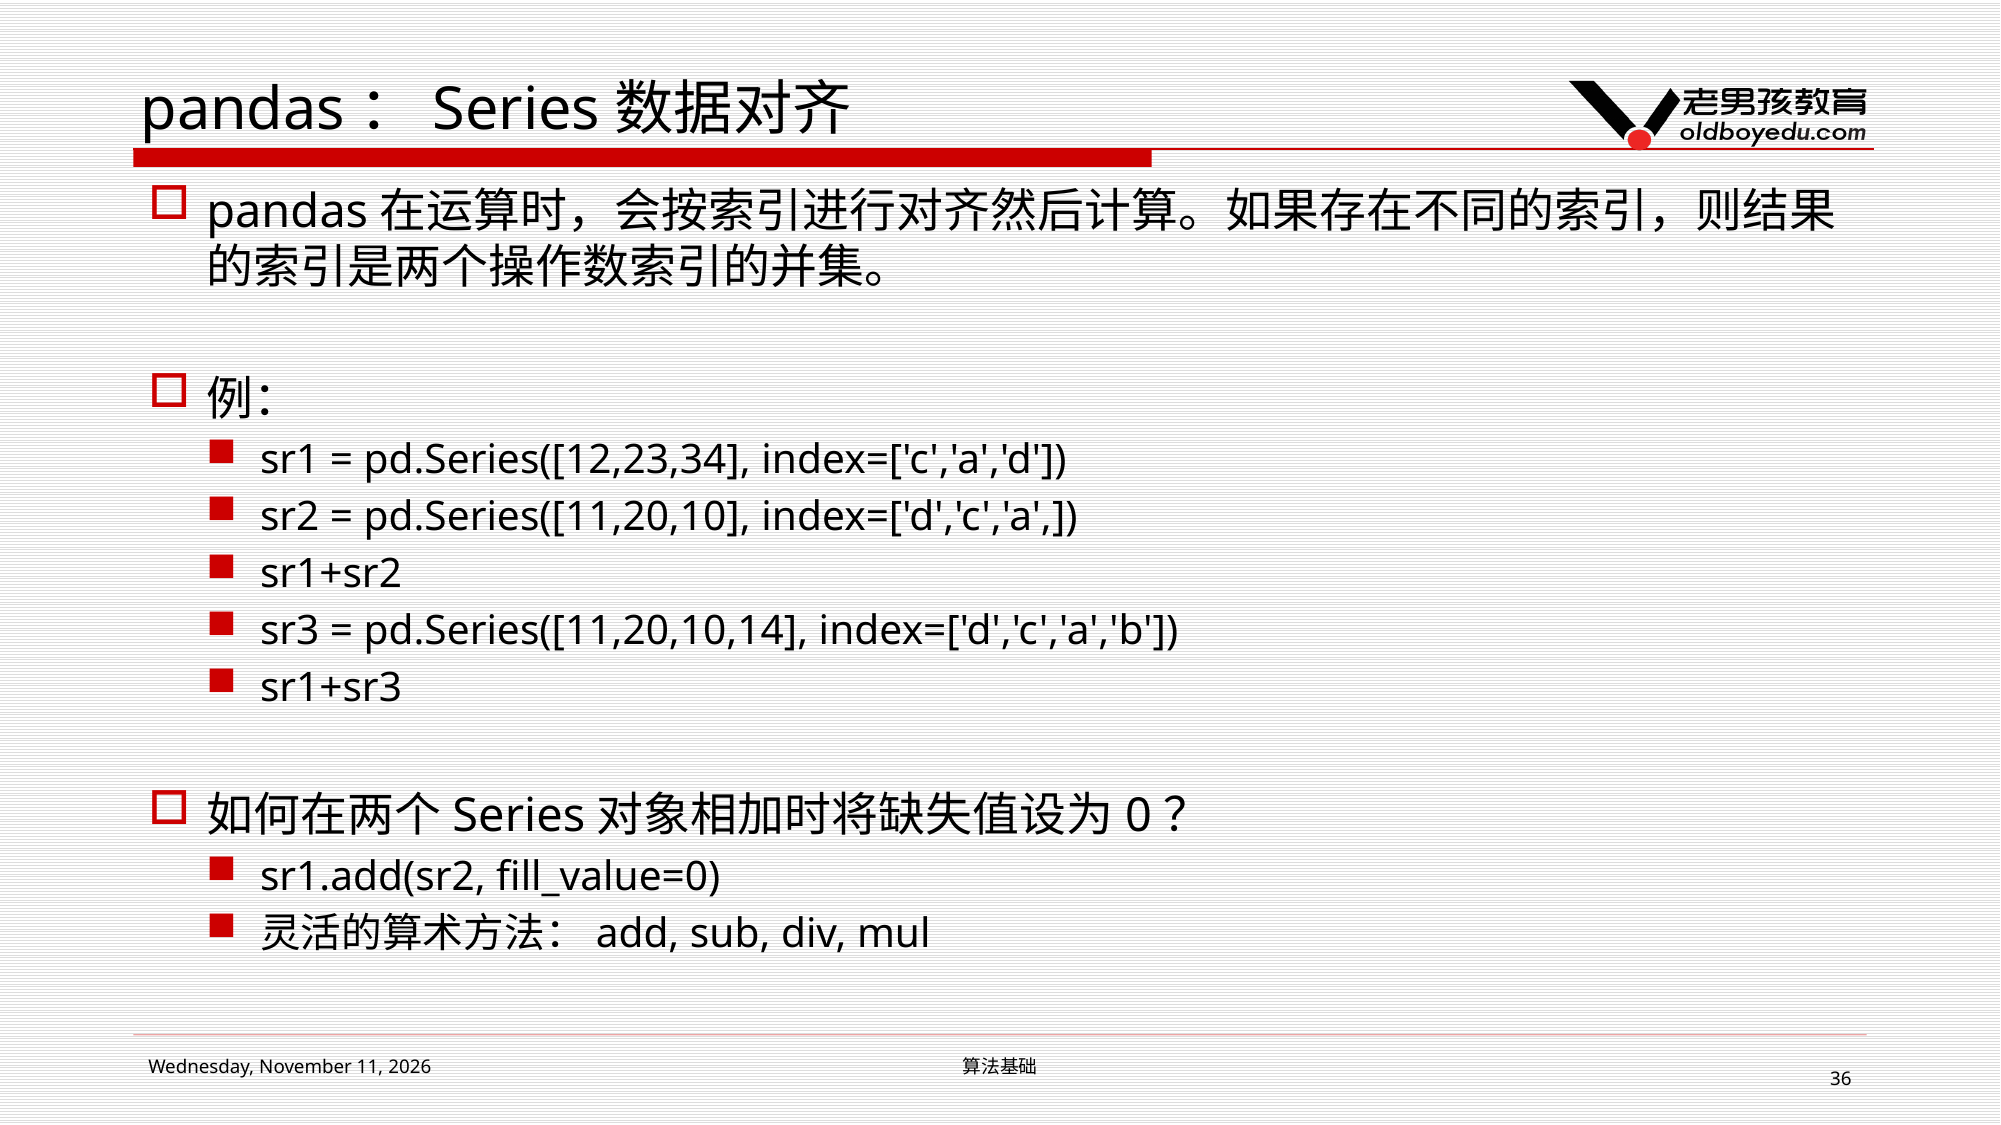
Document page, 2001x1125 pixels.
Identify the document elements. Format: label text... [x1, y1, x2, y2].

title pandas：Series数据对齐 [125, 50, 1876, 149]
footer 算法基础 [683, 1046, 1317, 1103]
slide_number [133, 1046, 567, 1103]
slide_number 36 [1433, 1058, 1867, 1103]
list pandas在运算时，会按索引进行对齐然后计算。如果存在不同的索引，则结果的索引是两个操作数索引的并集。 例： sr1 = pd.Series([12,23,34], index=['c','a','d']) sr2 = pd.Series([11,20,10], index=['d','c','a',]) sr1+sr2 sr3 = pd.Series([11,20,10,14], index=['d','c','a','b']) sr1+sr3 如何在两个Series对象相加时将缺失值设为0？ sr1.add(sr2, fill_value=0) 灵活的算术方法：add, sub, div, mul [133, 172, 1867, 988]
